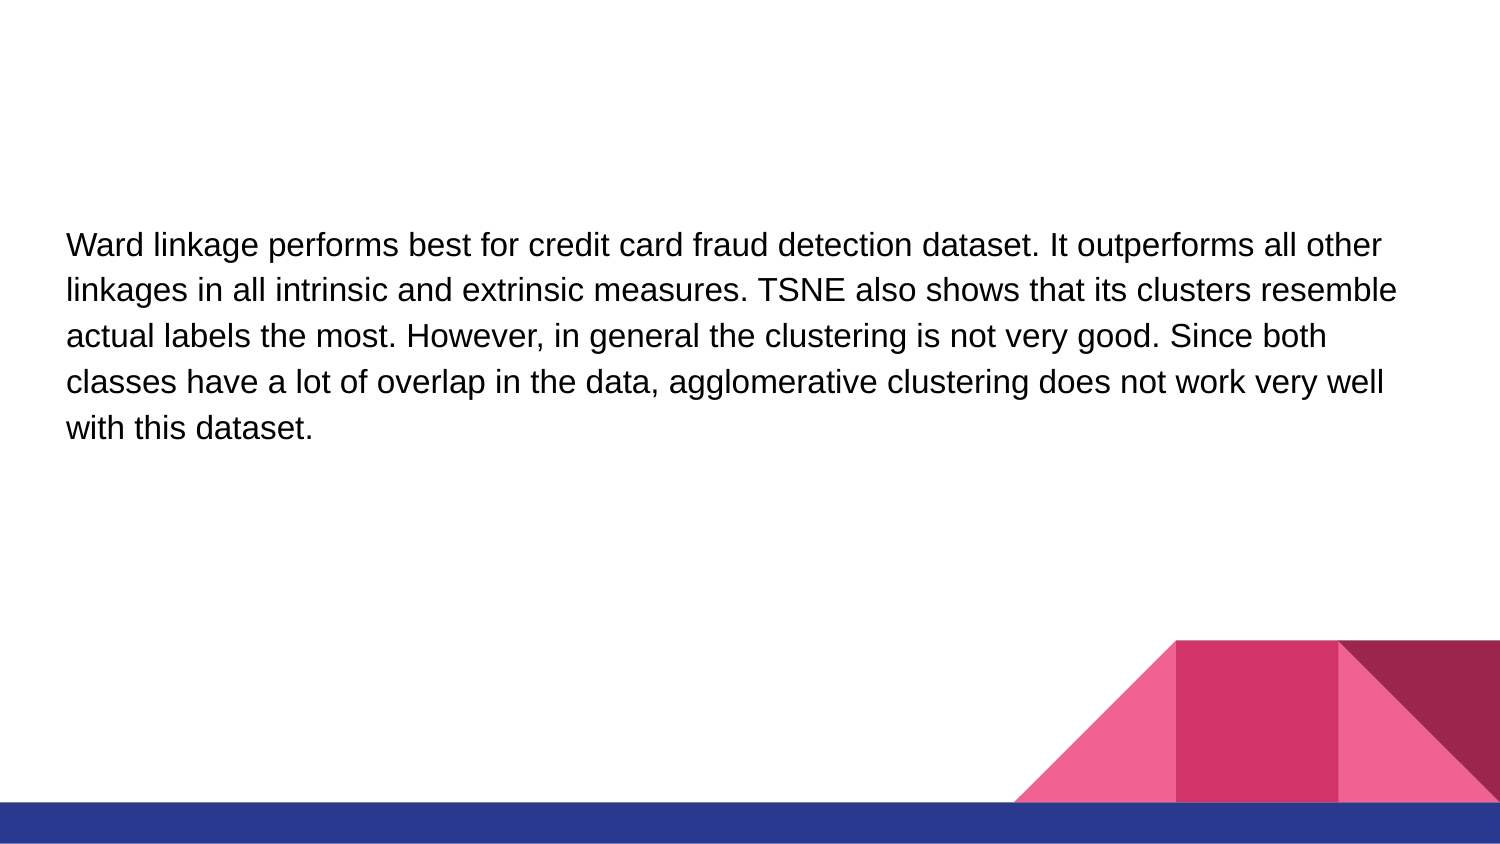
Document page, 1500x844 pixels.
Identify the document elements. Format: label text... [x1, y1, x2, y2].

list Ward linkage performs best for credit card fraud detection dataset. It outperforms all other linkages in all intrinsic and extrinsic measures. TSNE also shows that its clusters resemble actual labels the most. However, in general the clustering is not very good. Since both classes have a lot of overlap in the data, agglomerative clustering does not work very well with this dataset. [51, 201, 1449, 750]
